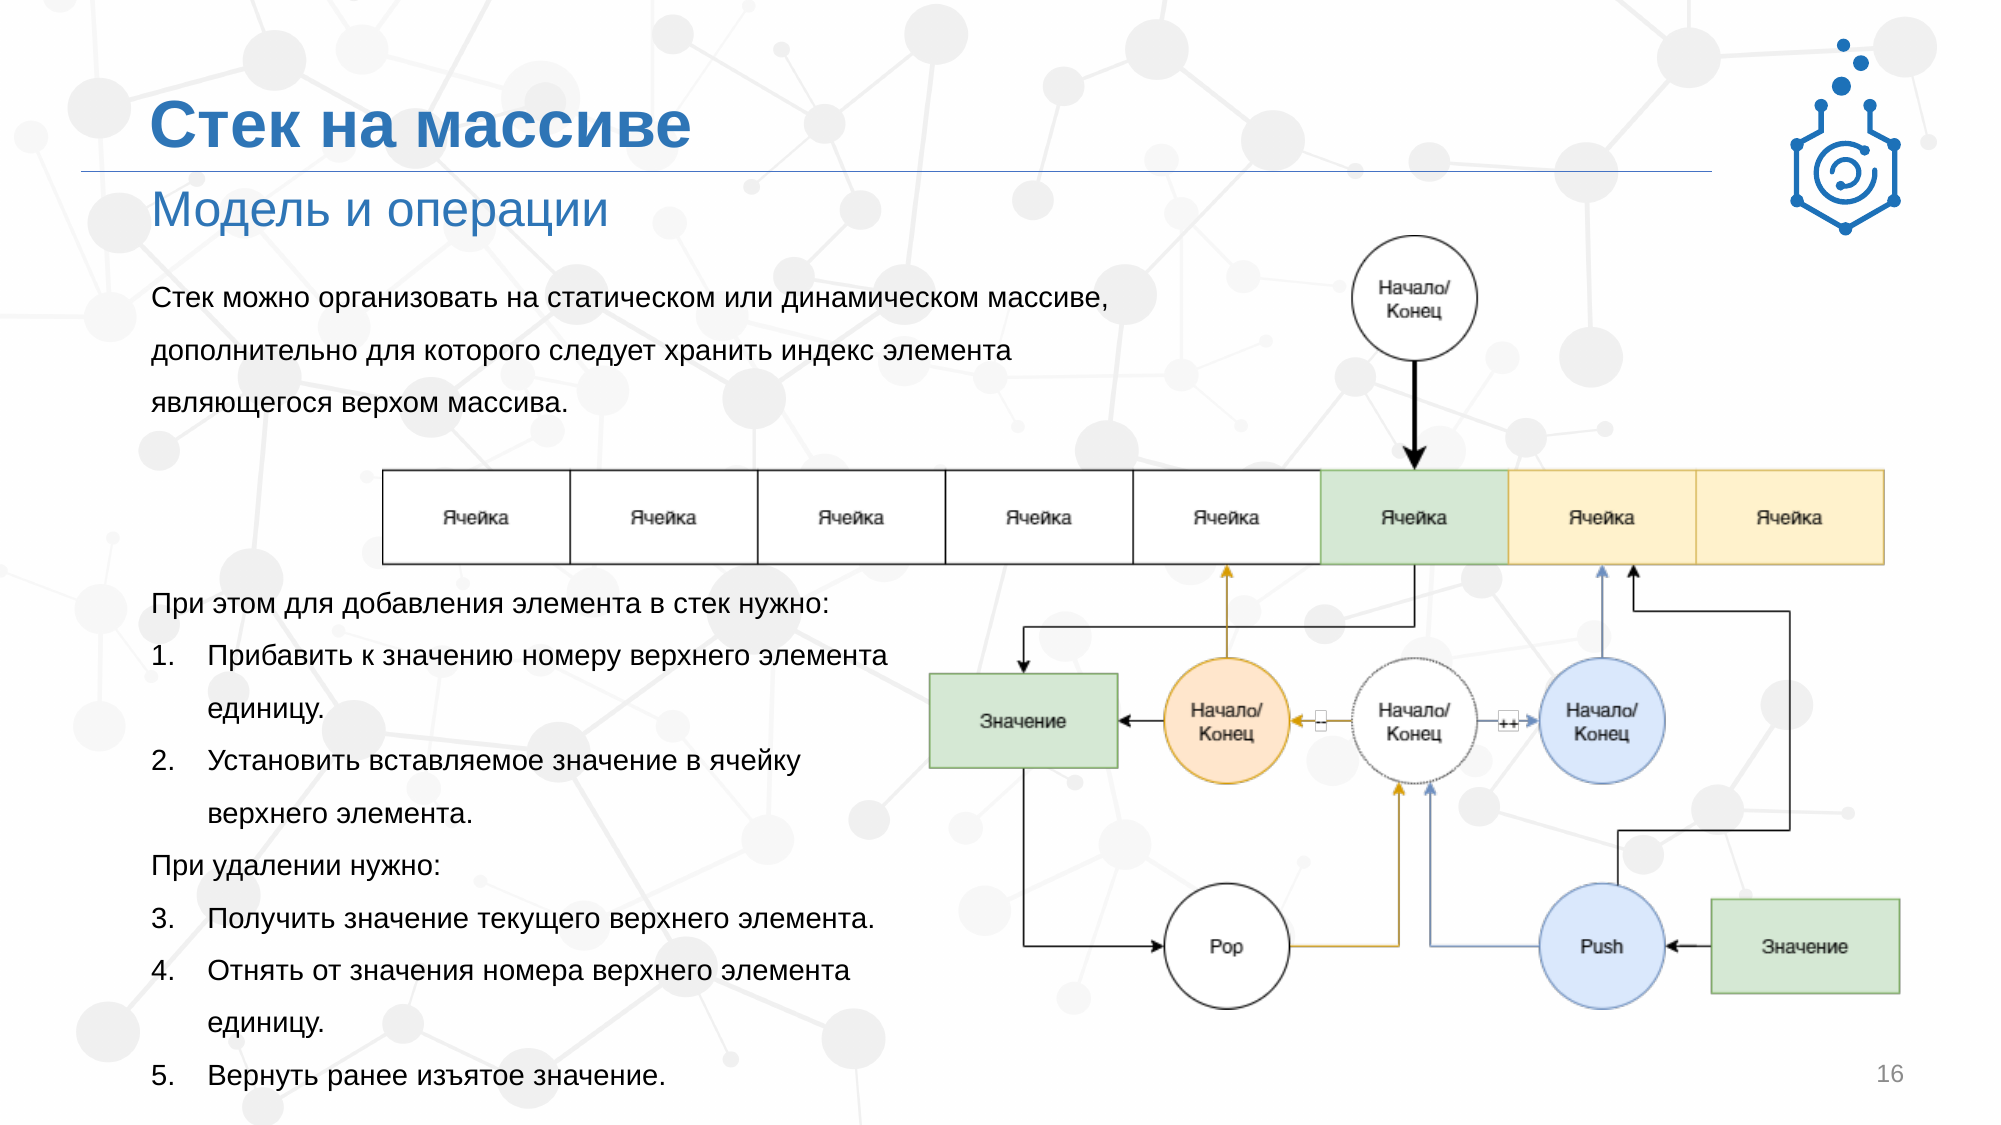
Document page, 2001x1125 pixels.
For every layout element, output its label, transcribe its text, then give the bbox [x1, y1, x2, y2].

slide_number 16 [1724, 1042, 1920, 1103]
text_box Стек на массиве [134, 78, 1402, 162]
text_box Модель и операции [136, 180, 1404, 245]
picture [0, 0, 2001, 1125]
text_box Стек можно организовать на статическом или динамическом массиве, дополнительно для которого следует хранить индекс элемента являющегося верхом массива. [136, 253, 382, 426]
text_box При этом для добавления элемента в стек нужно: Прибавить к значению номеру верхнего элемента единицу. Установить вставляемое значение в ячейку верхнего элемента. При удалении нужно: Получить значение текущего верхнего элемента. Отнять от значения номера верхнего элемента единицу. Вернуть ранее изъятое значение. [136, 559, 938, 1099]
